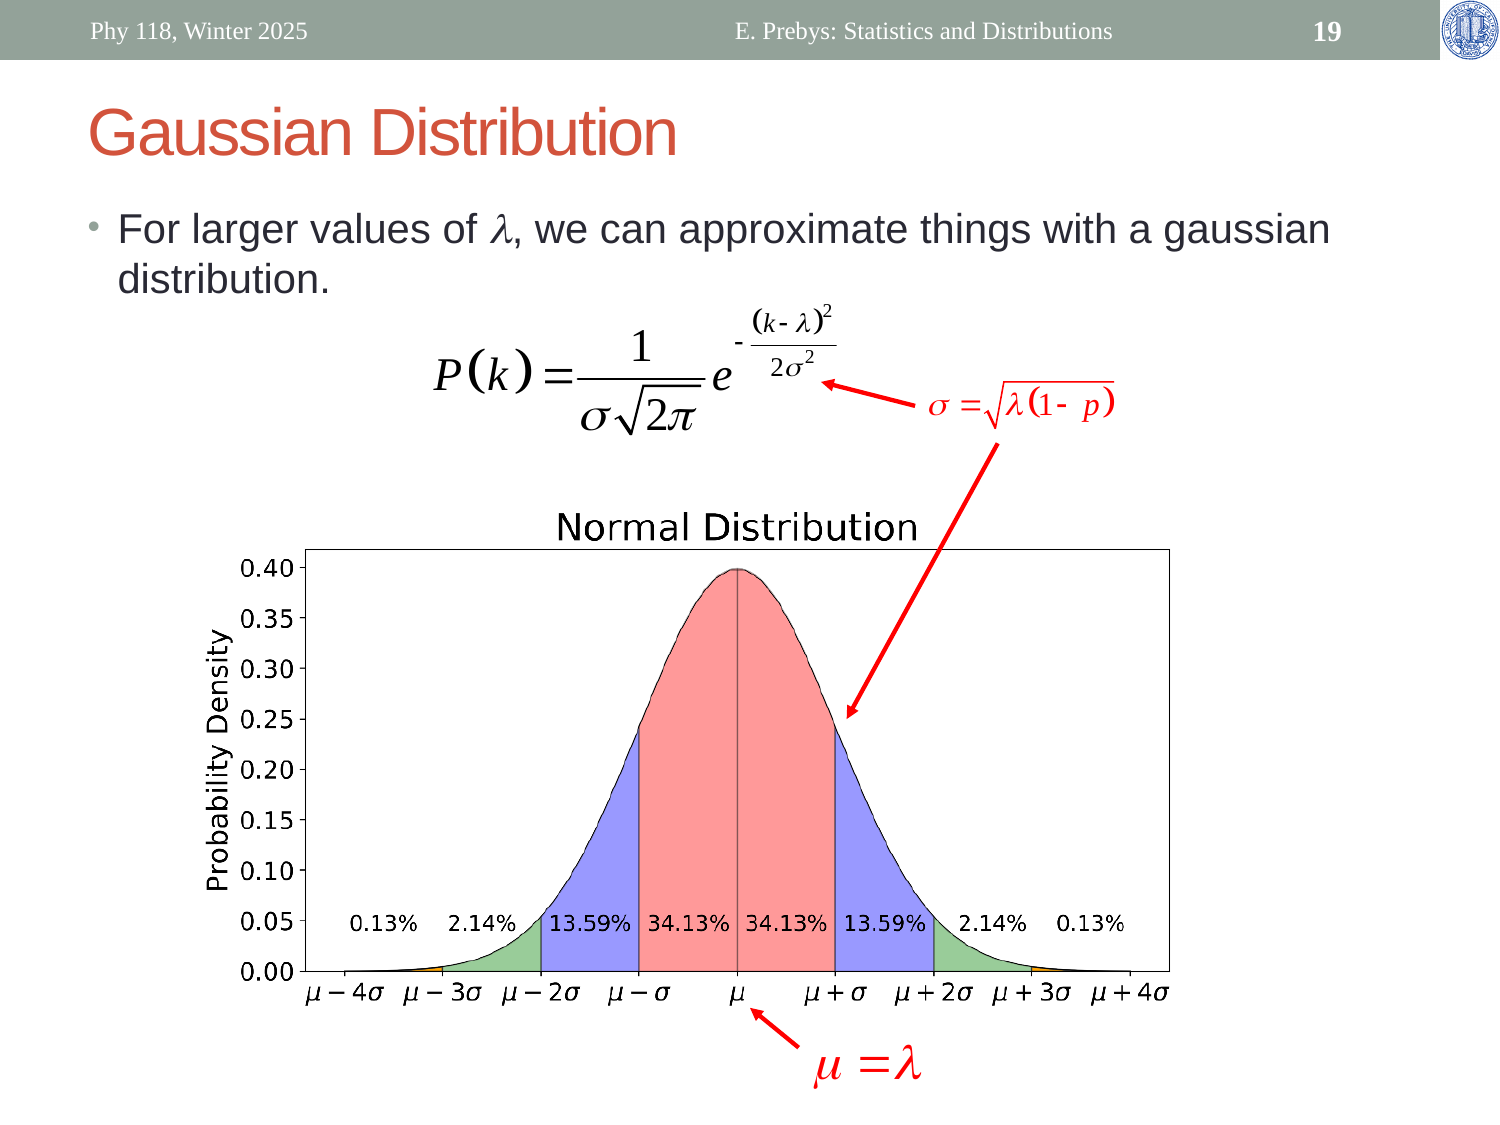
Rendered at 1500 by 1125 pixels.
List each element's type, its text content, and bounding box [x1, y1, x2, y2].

footer E. Prebys: Statistics and Distributions [562, 3, 1286, 57]
title Gaussian Distribution [72, 77, 1423, 181]
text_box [820, 381, 916, 407]
slide_number Phy 118, Winter 2025 [75, 3, 550, 57]
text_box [846, 443, 998, 720]
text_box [923, 374, 1121, 438]
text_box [804, 1034, 932, 1101]
picture [1440, 0, 1500, 61]
slide_number 19 [1297, 3, 1425, 57]
list For larger values of l, we can approximate things with a gaussian distribution. [72, 193, 1423, 1087]
picture [165, 482, 1280, 1040]
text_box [749, 1007, 799, 1048]
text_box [424, 292, 847, 446]
